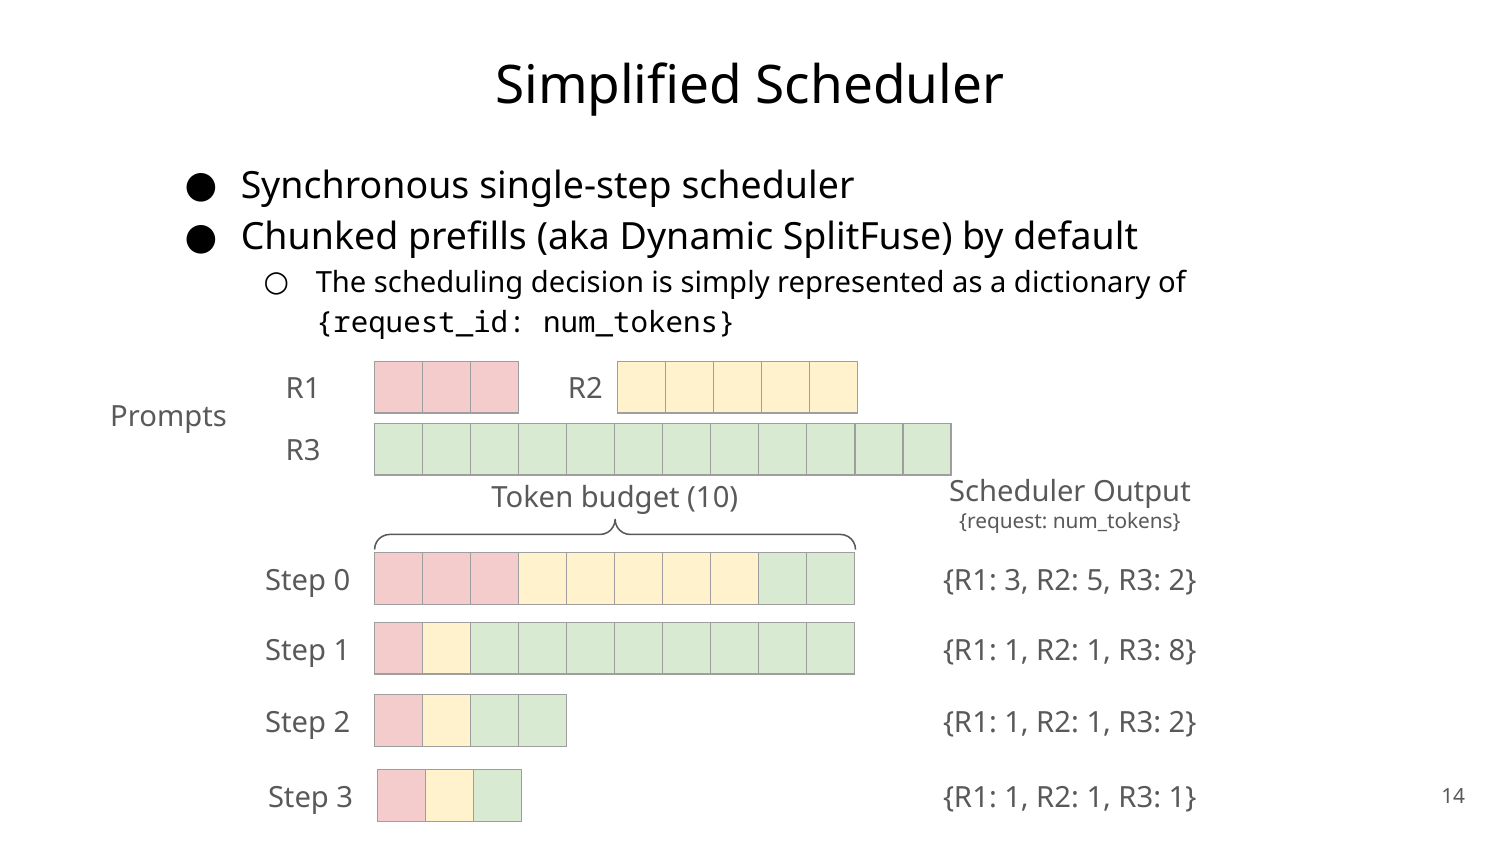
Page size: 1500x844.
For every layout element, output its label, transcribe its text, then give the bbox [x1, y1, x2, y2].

slide_number ‹#› [1389, 764, 1480, 830]
table_header [375, 424, 422, 474]
text_box Step 2 [241, 697, 375, 744]
table_header [426, 770, 473, 821]
table_header [807, 553, 854, 604]
text_box {R1: 3, R2: 5, R3: 2} [876, 555, 1264, 602]
table_header [762, 362, 809, 412]
text_box {R1: 1, R2: 1, R3: 8} [876, 625, 1264, 672]
table_header [567, 553, 614, 604]
table_header [807, 623, 854, 673]
table_header [519, 623, 566, 673]
table_header [711, 553, 758, 604]
table_header [423, 695, 470, 746]
table_header [519, 424, 566, 473]
table_header [615, 553, 662, 604]
text_box {R1: 1, R2: 1, R3: 1} [876, 772, 1264, 819]
table_header [519, 553, 566, 604]
table_header [471, 362, 518, 412]
text_box Token budget (10) [478, 473, 752, 520]
table_header [904, 424, 950, 474]
table_header [618, 362, 665, 412]
table_header [663, 424, 710, 473]
table_header [423, 424, 470, 474]
table_header [663, 553, 710, 604]
table_header [375, 695, 422, 746]
text_box {R1: 1, R2: 1, R3: 2} [876, 697, 1264, 744]
title Simplified Scheduler [51, 35, 1449, 130]
text_box R3 [236, 425, 370, 473]
text_box R2 [518, 363, 653, 411]
table_header [759, 553, 806, 604]
table_header [378, 770, 425, 821]
table_header [615, 424, 662, 473]
table_header [714, 362, 761, 412]
list Synchronous single-step scheduler Chunked prefills (aka Dynamic SplitFuse) by default The scheduling decision is simply represented as a dictionary of {request_id: num_tokens} [150, 139, 1350, 362]
table_header [807, 424, 854, 474]
text_box Step 3 [244, 772, 378, 819]
text_box R1 [236, 363, 370, 411]
table_header [759, 623, 806, 673]
table_header [711, 424, 758, 474]
table_header [856, 424, 902, 474]
table_header [519, 695, 566, 746]
table_header [471, 553, 518, 604]
text_box Prompts [84, 391, 253, 439]
table_header [759, 424, 806, 474]
table_header [375, 623, 422, 673]
text_box Step 0 [241, 555, 375, 602]
text_box Step 1 [241, 625, 375, 672]
text_box [374, 520, 856, 550]
table_header [471, 695, 518, 746]
table_header [615, 623, 662, 673]
table_header [375, 553, 422, 604]
table_header [471, 424, 518, 474]
table_header [567, 623, 614, 673]
table_header [663, 623, 710, 673]
table_header [474, 770, 521, 821]
table_header [375, 362, 422, 412]
table_header [471, 623, 518, 673]
table_header [567, 424, 614, 473]
table_header [810, 362, 857, 412]
table_header [711, 623, 758, 673]
table_header [666, 362, 713, 412]
table_header [423, 623, 470, 673]
table_header [423, 553, 470, 604]
table_header [423, 362, 470, 412]
text_box Scheduler Output {request: num_tokens} [940, 473, 1200, 533]
